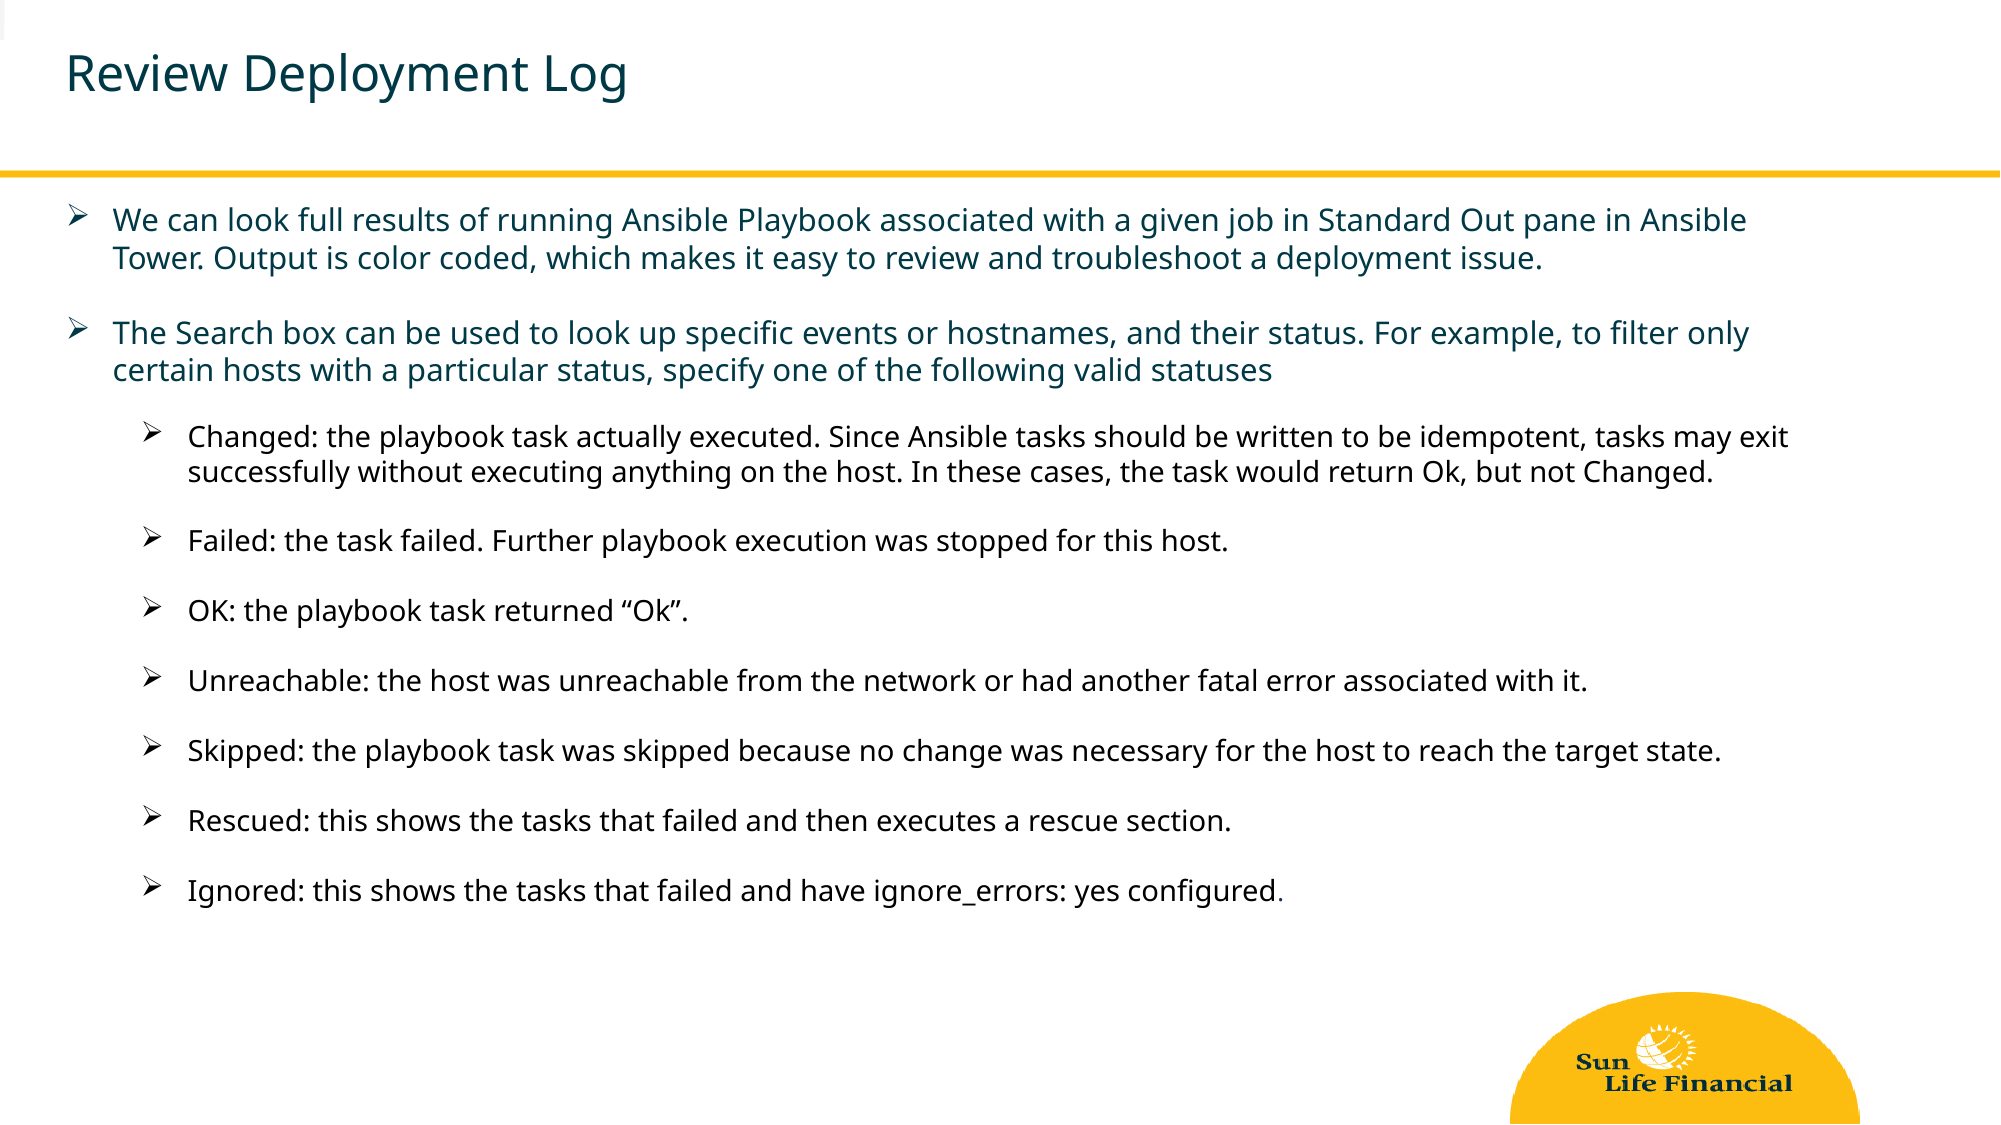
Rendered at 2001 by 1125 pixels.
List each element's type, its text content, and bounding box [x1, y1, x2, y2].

text_box Review Deployment Log [51, 34, 1959, 109]
text_box We can look full results of running Ansible Playbook associated with a given job in Standard Out pane in Ansible Tower. Output is color coded, which makes it easy to review and troubleshoot a deployment issue. The Search box can be used to look up specific events or hostnames, and their status. For example, to filter only certain hosts with a particular status, specify one of the following valid statuses Changed: the playbook task actually executed. Since Ansible tasks should be written to be idempotent, tasks may exit successfully without executing anything on the host. In these cases, the task would return Ok, but not Changed. Failed: the task failed. Further playbook execution was stopped for this host. OK: the playbook task returned “Ok”. Unreachable: the host was unreachable from the network or had another fatal error associated with it. Skipped: the playbook task was skipped because no change was necessary for the host to reach the target state. Rescued: this shows the tasks that failed and then executes a rescue section. Ignored: this shows the tasks that failed and have ignore_errors: yes configured. [51, 193, 1862, 915]
text_box [0, 0, 5, 40]
picture [0, 0, 2000, 1125]
